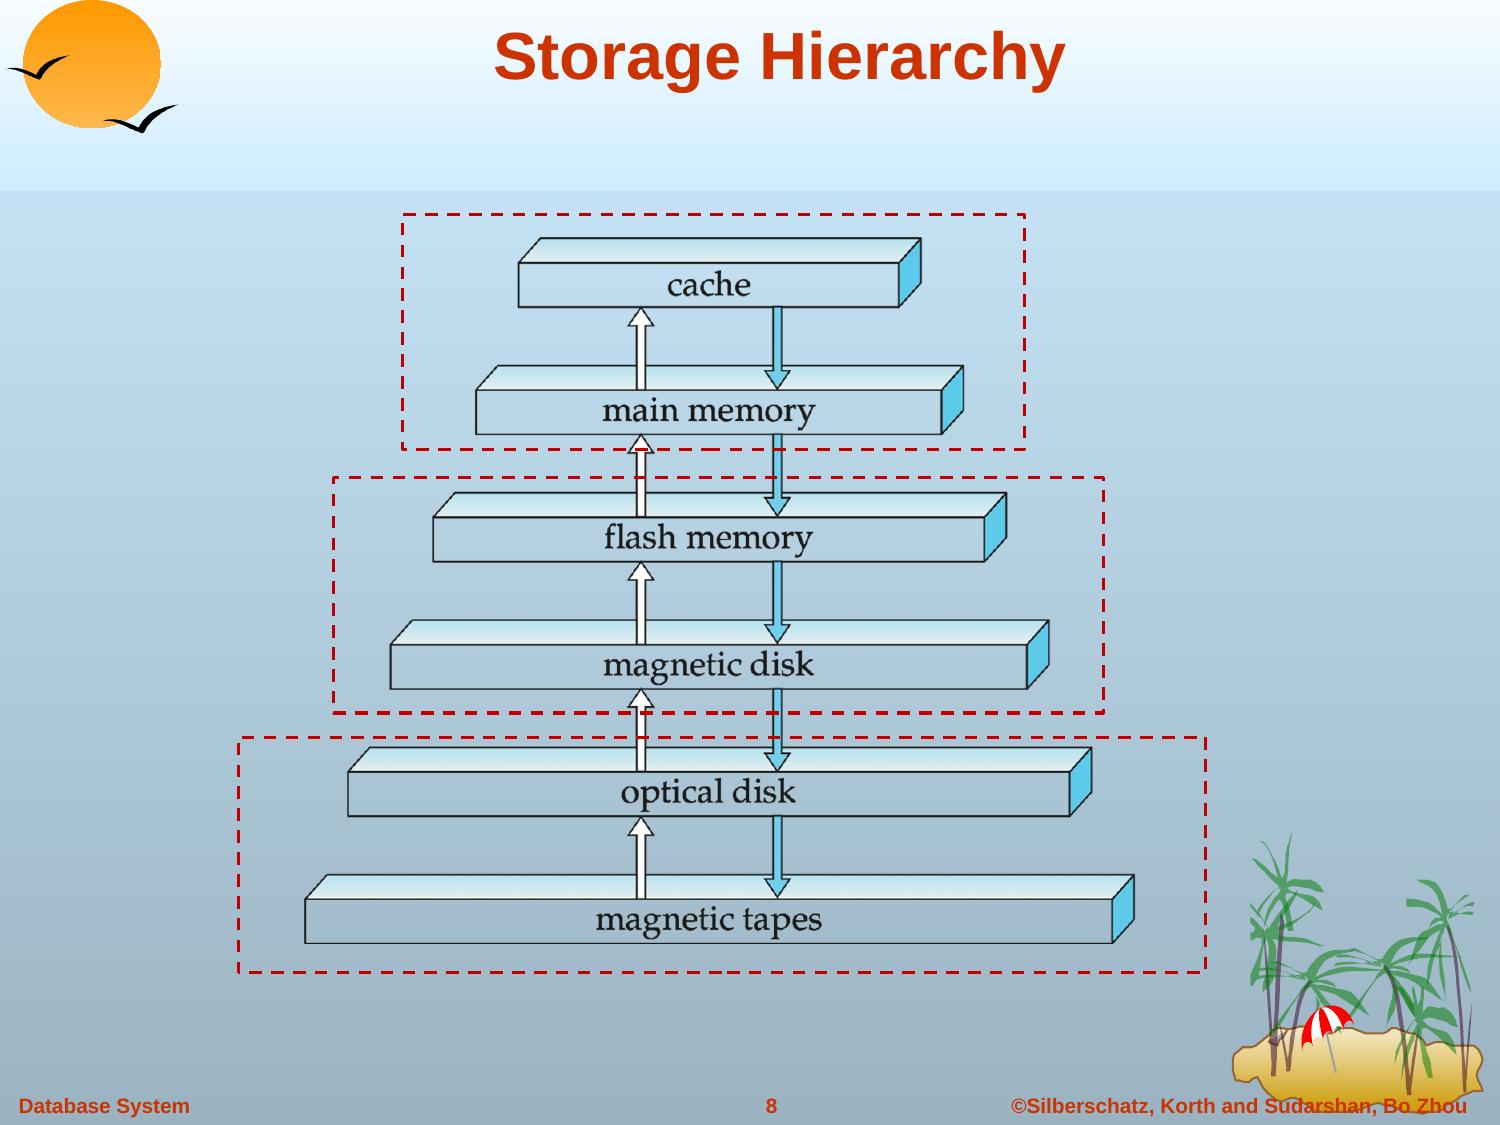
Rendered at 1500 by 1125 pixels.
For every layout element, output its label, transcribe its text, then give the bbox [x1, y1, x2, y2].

text_box [238, 737, 1206, 973]
title Storage Hierarchy [117, 0, 1443, 100]
text_box [402, 214, 1025, 235]
picture [303, 237, 1138, 944]
